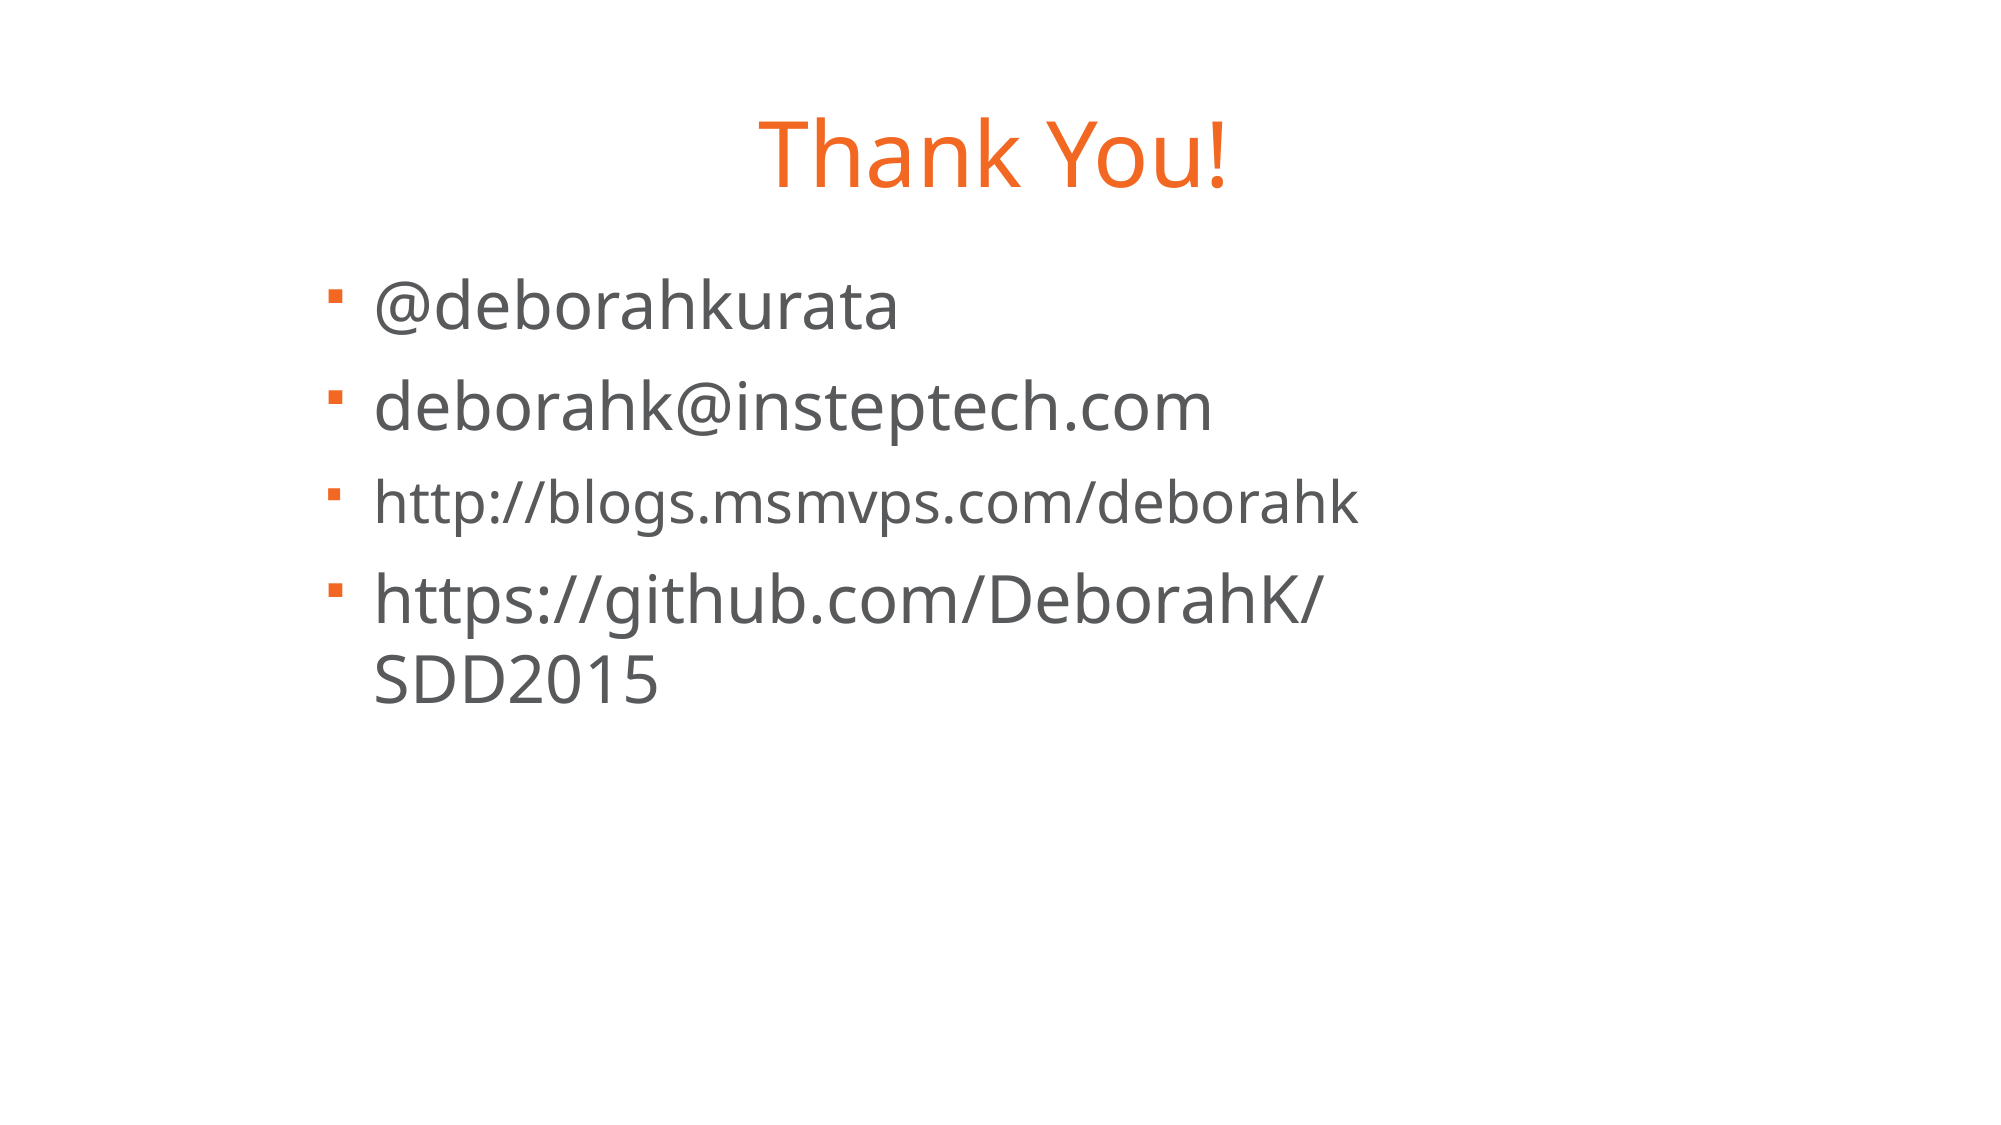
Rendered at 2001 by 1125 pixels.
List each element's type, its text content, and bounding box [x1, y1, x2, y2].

title Thank You! [101, 30, 1903, 289]
list @deborahkurata deborahk@insteptech.com http://blogs.msmvps.com/deborahk https://github.com/DeborahK/SDD2015 [324, 262, 1550, 1005]
